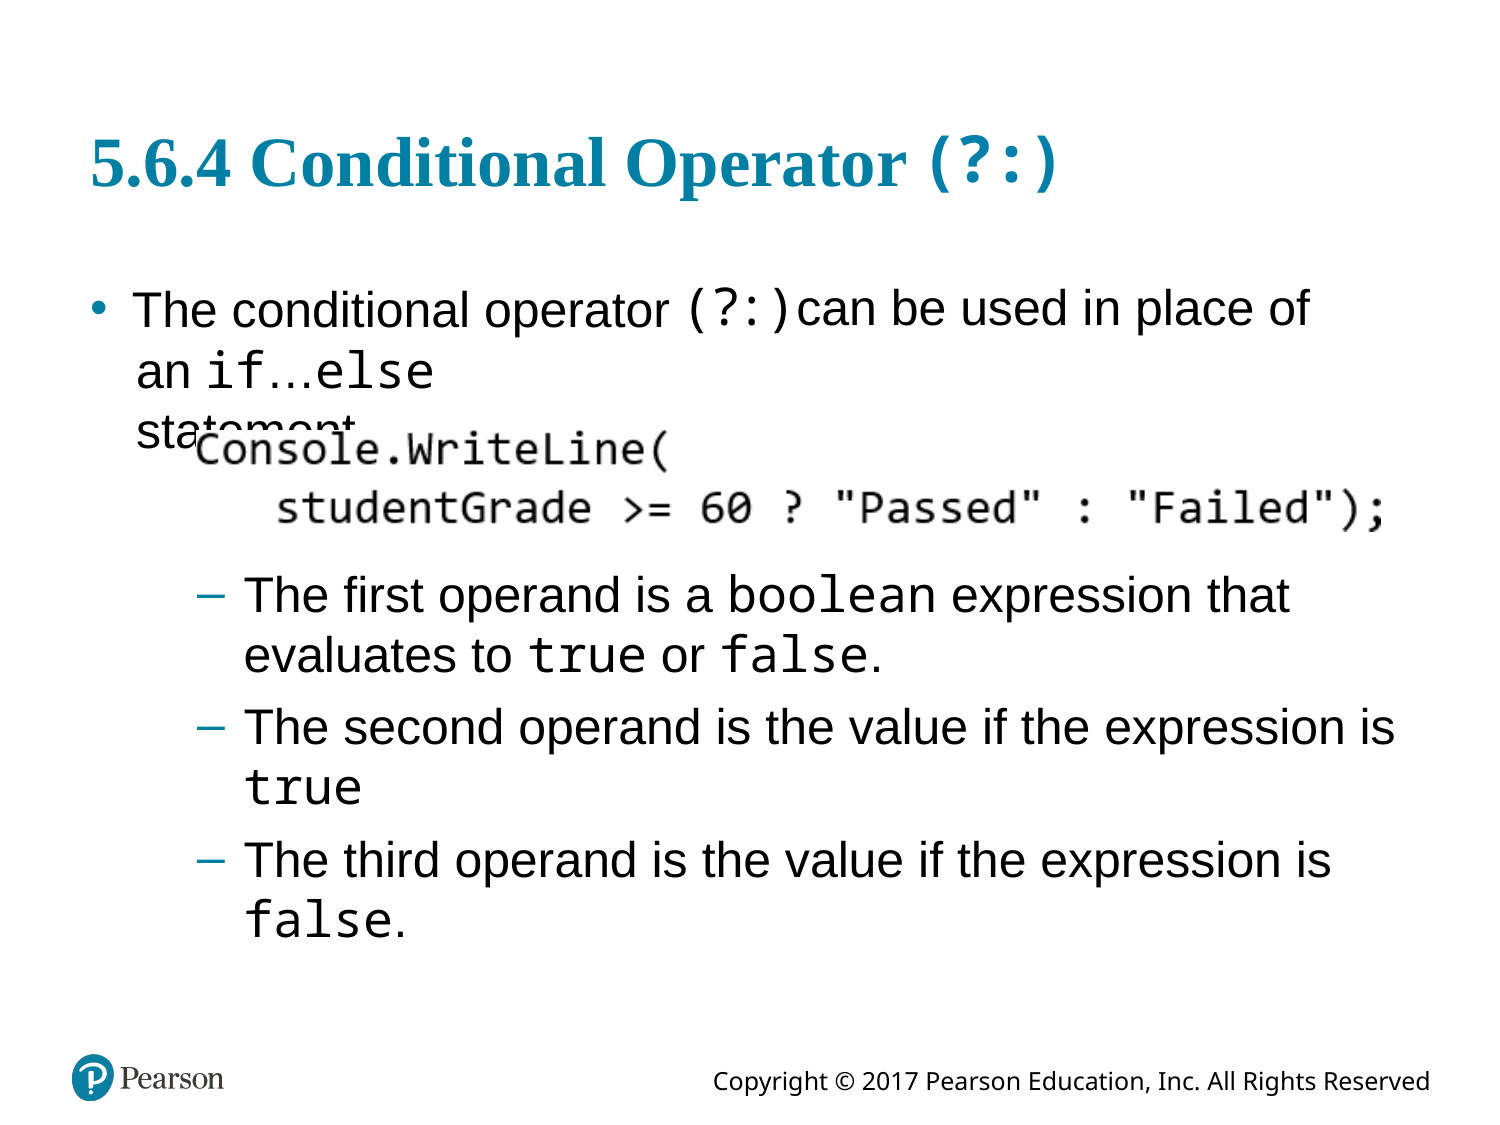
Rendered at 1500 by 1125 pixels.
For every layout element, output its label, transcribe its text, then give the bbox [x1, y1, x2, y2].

picture [80, 1063, 106, 1088]
title 5.6.4 Conditional Operator [75, 35, 1425, 216]
picture [195, 430, 1382, 533]
list The first operand is a boolean expression that evaluates to true or false. The second operand is the value if the expression is true The third operand is the value if the expression is false. [106, 547, 1457, 965]
picture [72, 1054, 88, 1070]
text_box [917, 122, 1071, 210]
list can be used in place of [781, 260, 1374, 335]
picture [72, 1087, 83, 1101]
picture [98, 1054, 224, 1101]
list an if…else statement. [121, 323, 690, 396]
list The conditional operator [75, 262, 701, 335]
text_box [680, 277, 799, 348]
